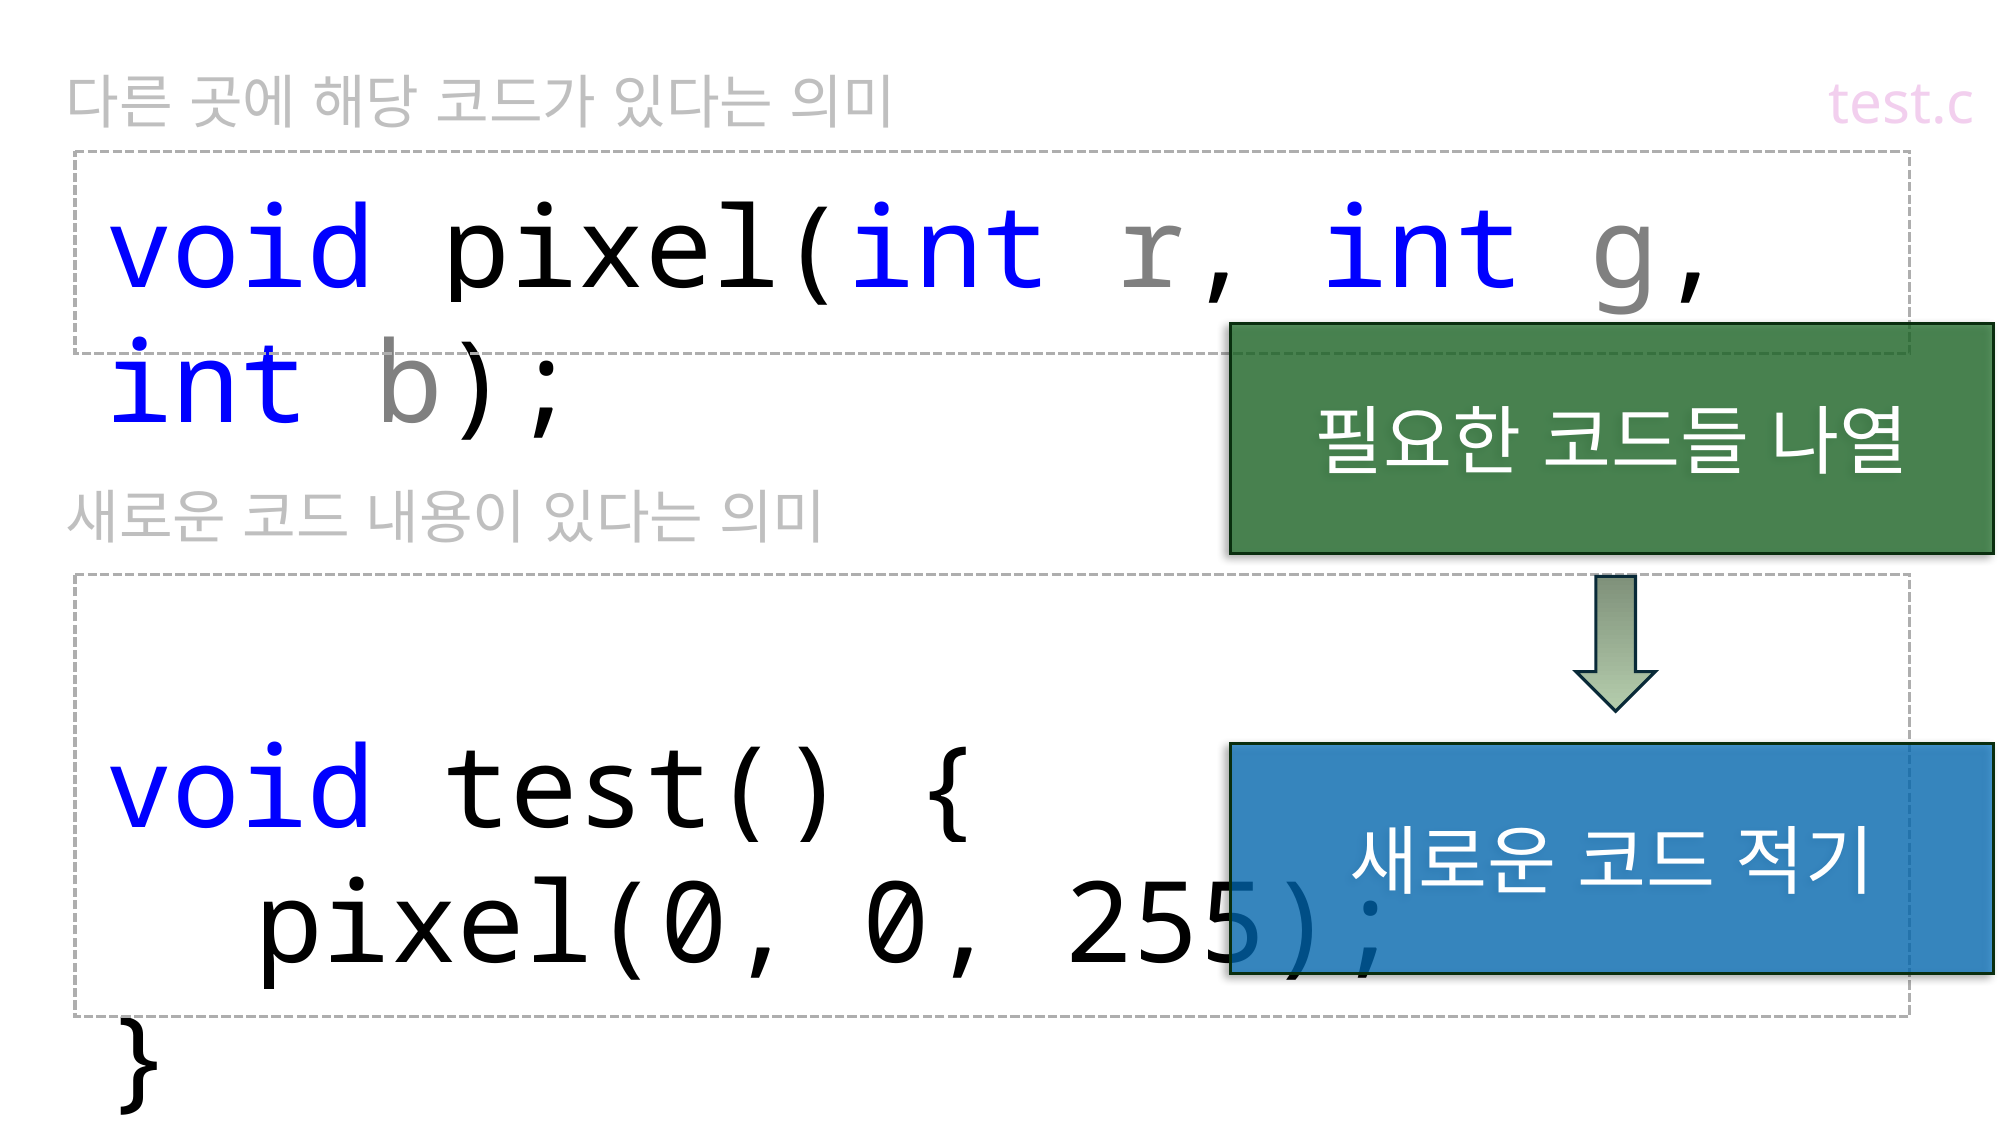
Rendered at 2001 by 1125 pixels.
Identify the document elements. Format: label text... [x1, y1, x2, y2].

text_box 필요한 코드들 나열 [1229, 322, 1995, 555]
text_box 다른 곳에 해당 코드가 있다는 의미 [51, 57, 1437, 143]
text_box 새로운 코드 내용이 있다는 의미 [51, 472, 1008, 558]
text_box 새로운 코드 적기 [1229, 742, 1995, 975]
text_box [73, 150, 1911, 355]
text_box test.c [1814, 57, 1994, 143]
text_box [73, 573, 1911, 1018]
text_box [1572, 574, 1660, 714]
text_box void pixel(int r, int g, int b); void test() { pixel(0, 0, 255); } [90, 167, 2000, 1125]
